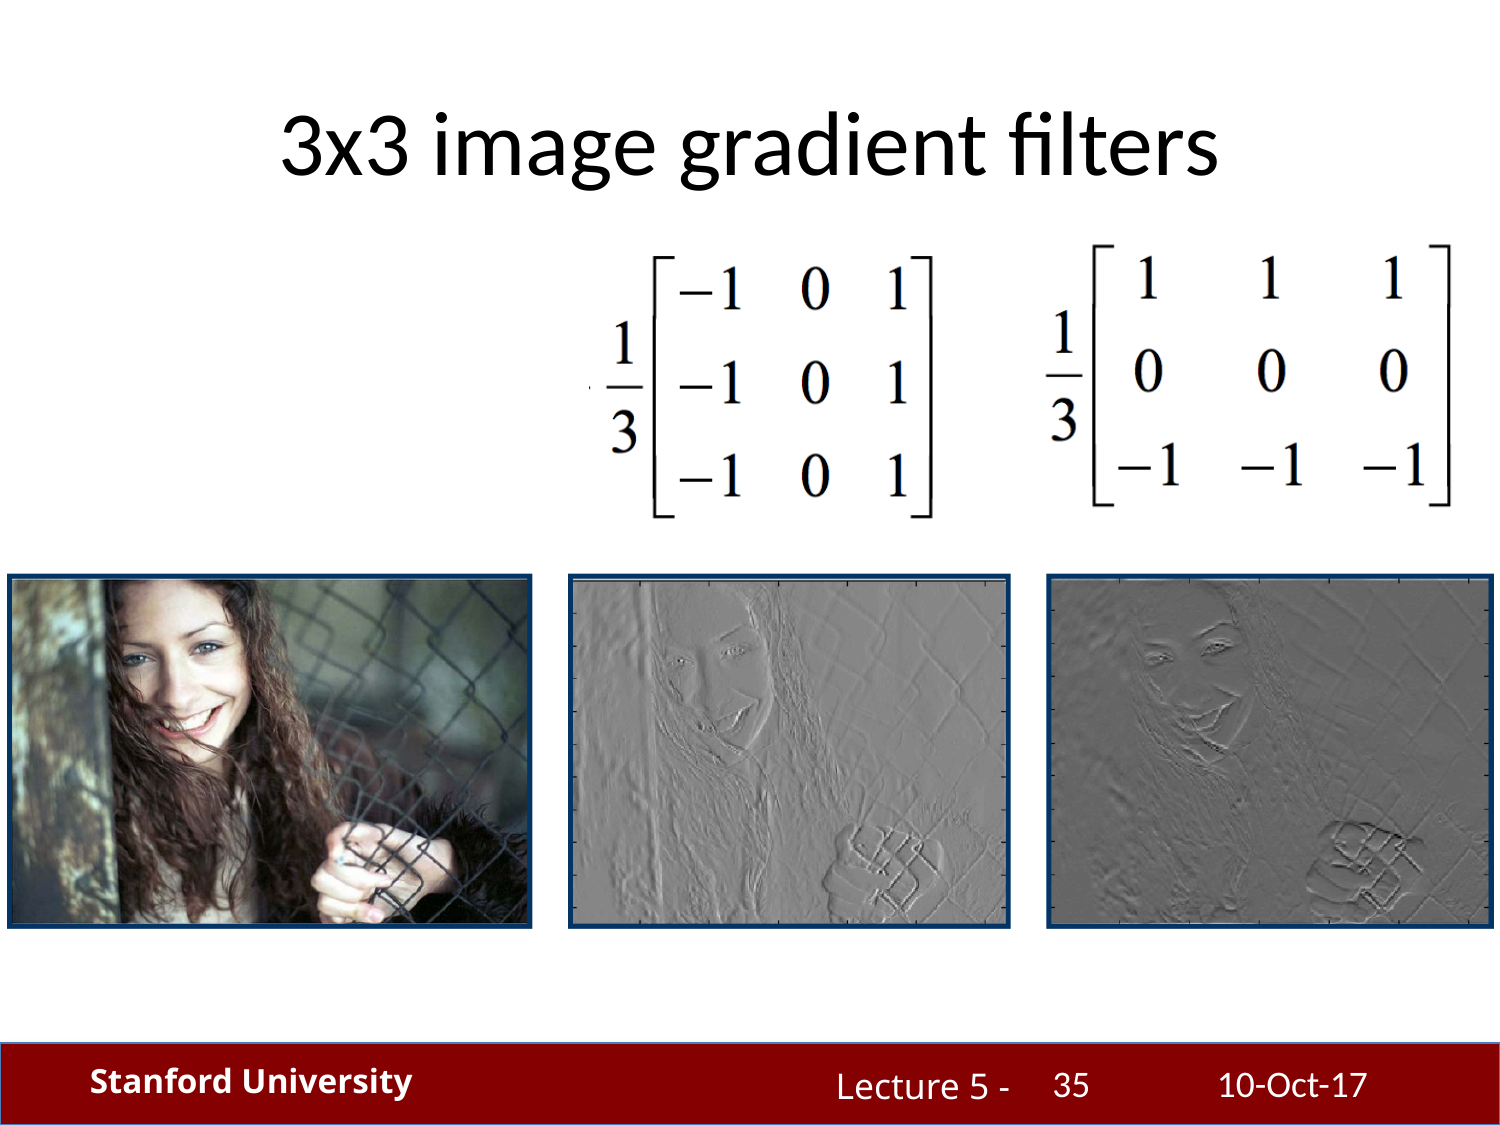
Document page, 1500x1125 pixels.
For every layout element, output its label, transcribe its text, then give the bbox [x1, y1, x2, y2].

picture [589, 232, 968, 556]
picture [0, 565, 1500, 934]
title 3x3 image gradient filters [75, 45, 1425, 233]
slide_number 10-Oct-17 [1203, 1052, 1463, 1113]
slide_number 35 [1037, 1052, 1203, 1113]
picture [1037, 211, 1492, 548]
